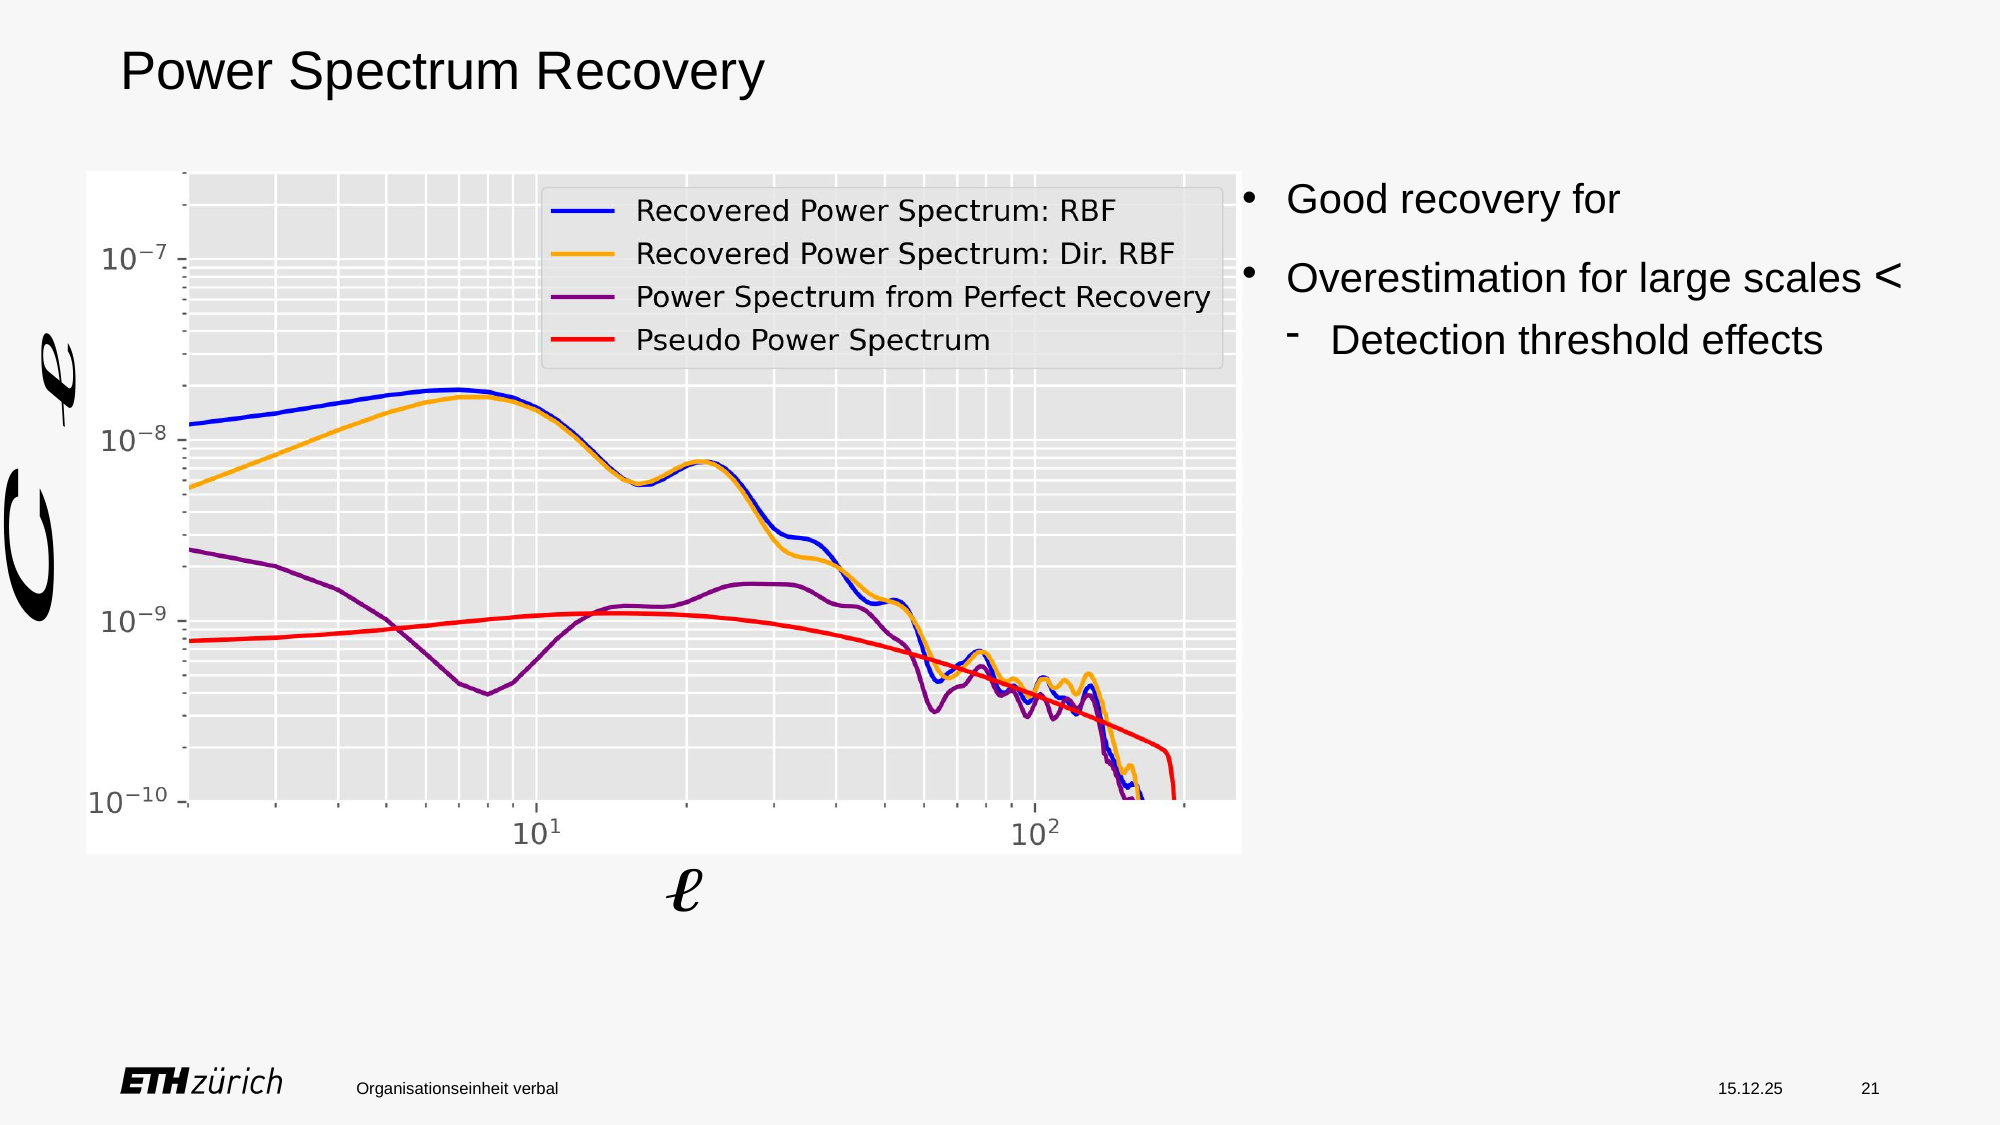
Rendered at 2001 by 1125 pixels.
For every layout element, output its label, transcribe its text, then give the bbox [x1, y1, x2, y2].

footer Organisationseinheit verbal [356, 1069, 1243, 1106]
picture [120, 1067, 282, 1094]
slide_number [1718, 1069, 1819, 1106]
picture [85, 171, 1243, 854]
slide_number 21 [1827, 1069, 1880, 1106]
title Power Spectrum Recovery [120, 42, 1880, 191]
